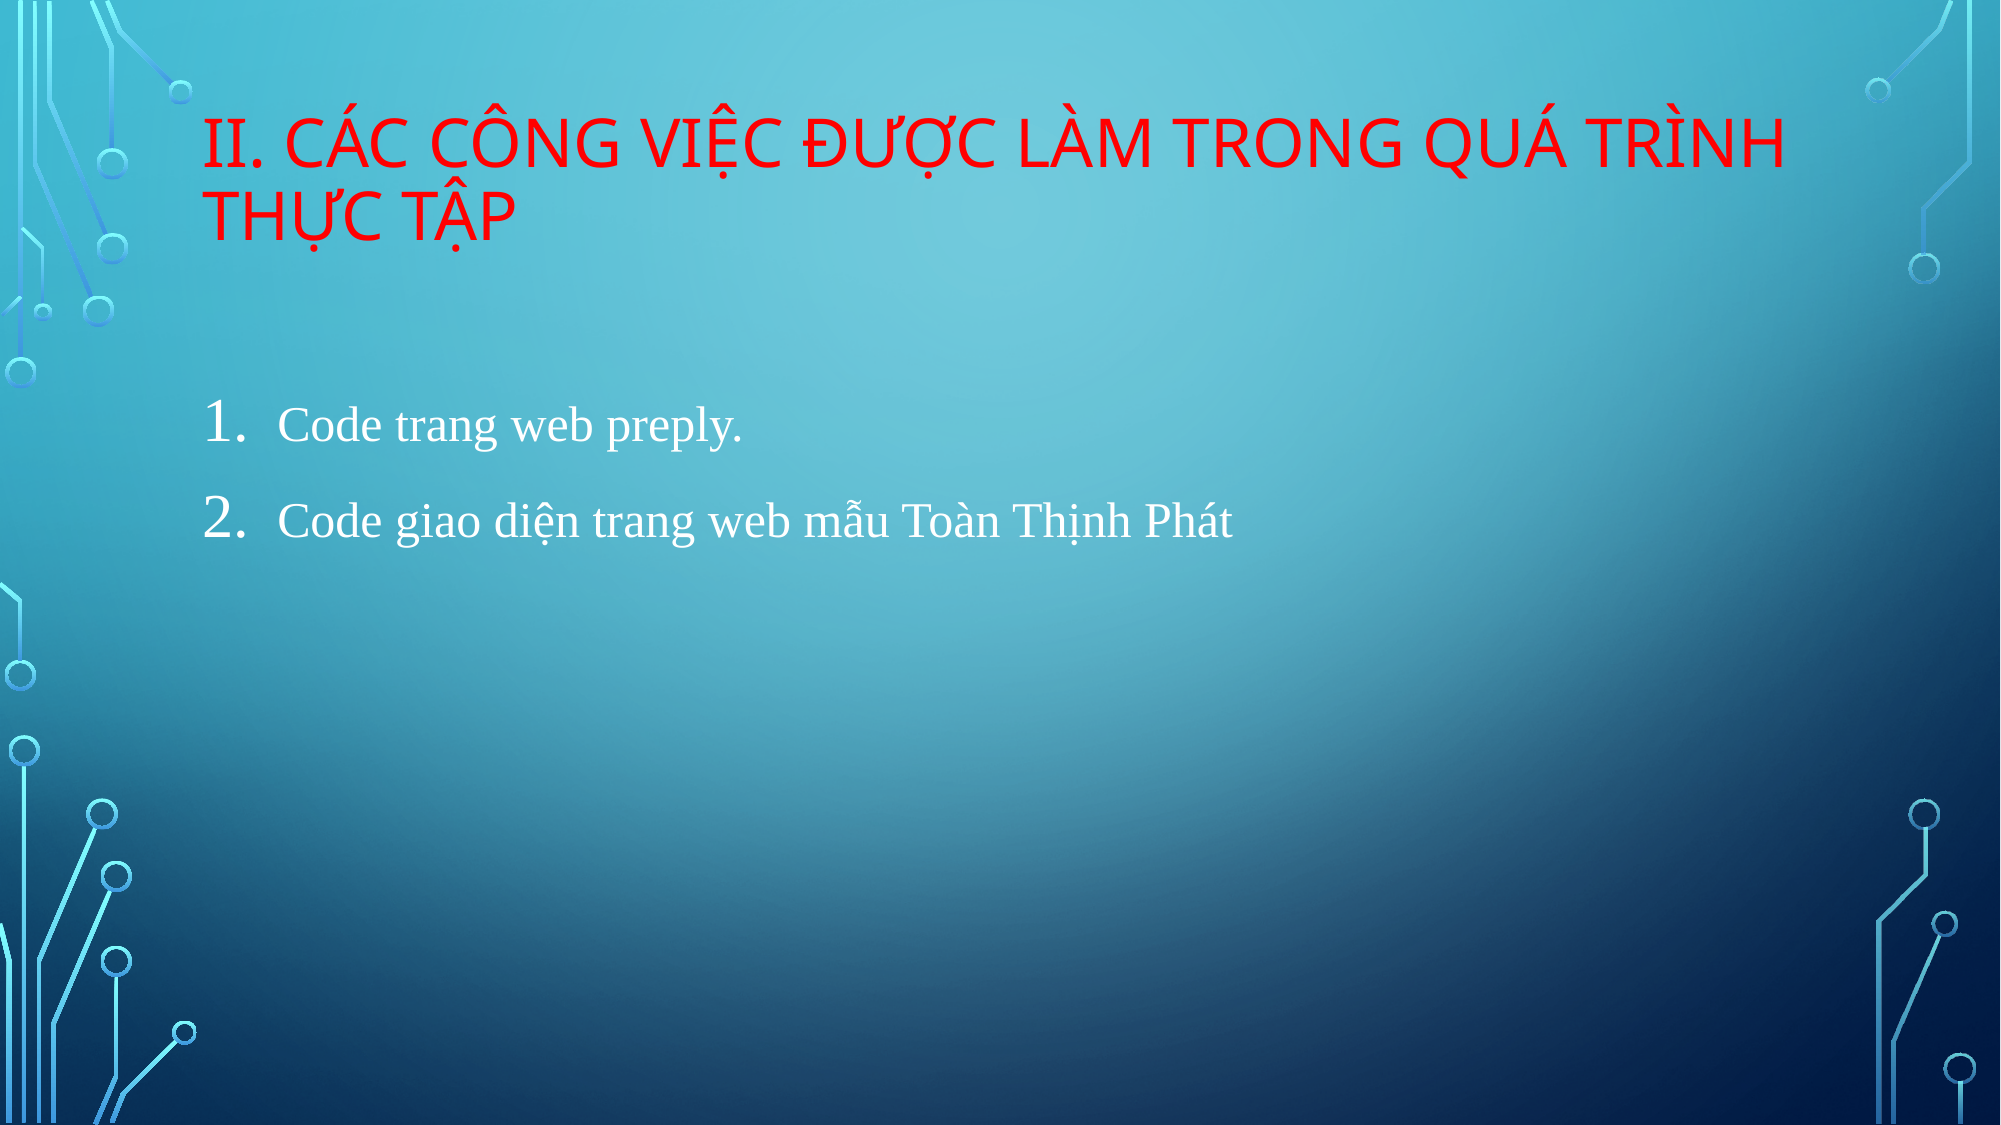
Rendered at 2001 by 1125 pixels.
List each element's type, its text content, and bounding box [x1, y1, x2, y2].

list Code trang web preply. Code giao diện trang web mẫu Toàn Thịnh Phát [187, 369, 1813, 950]
title ii. Các công việc được làm trong quá trình thực tập [187, 101, 1813, 344]
